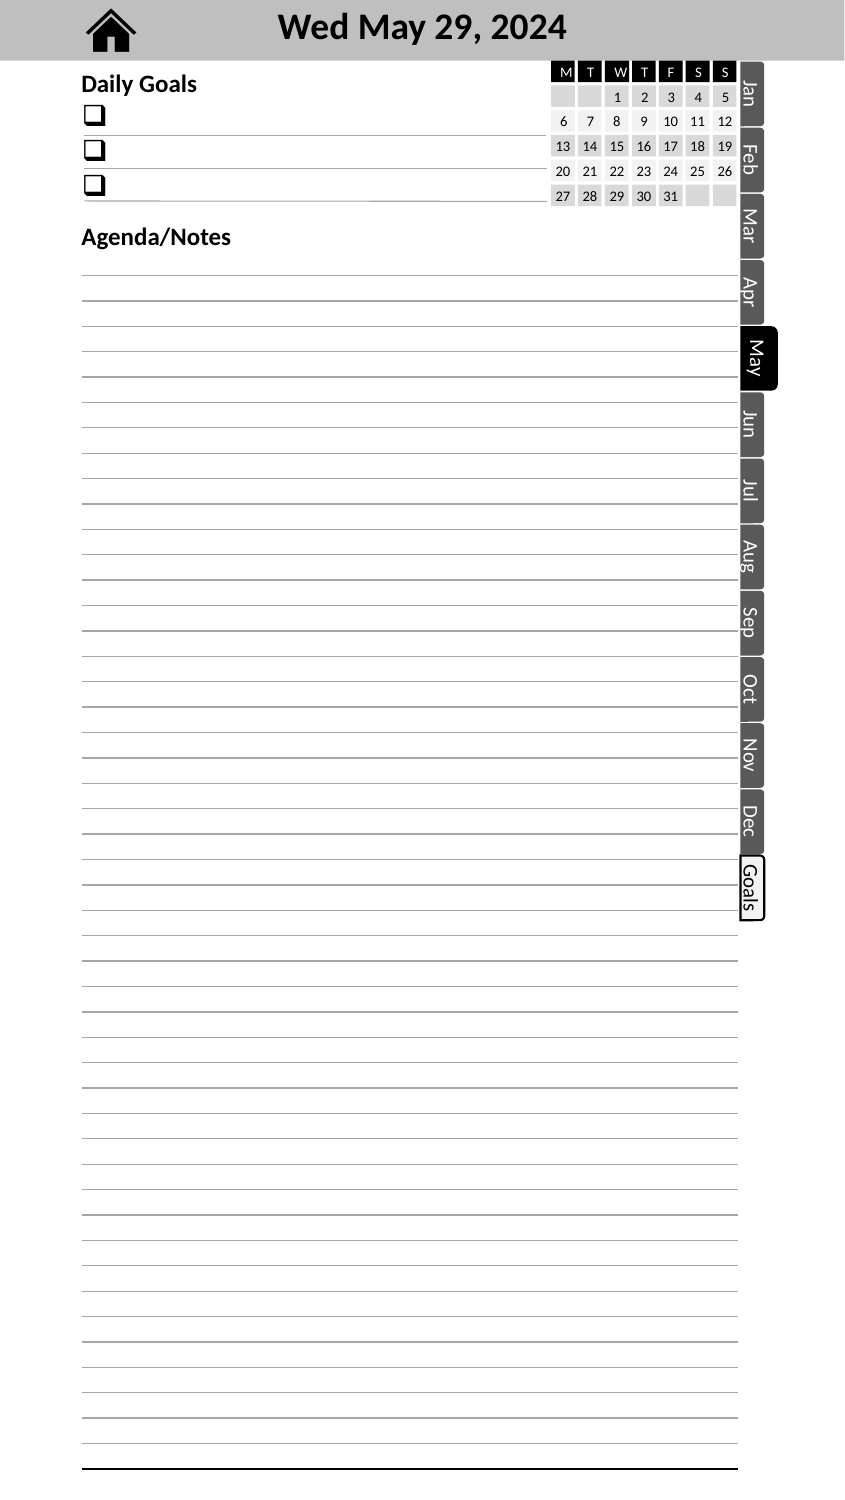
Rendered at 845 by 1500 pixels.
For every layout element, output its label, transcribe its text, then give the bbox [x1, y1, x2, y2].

picture [82, 1, 140, 59]
list Wed May 29, 2024 [190, 0, 655, 61]
